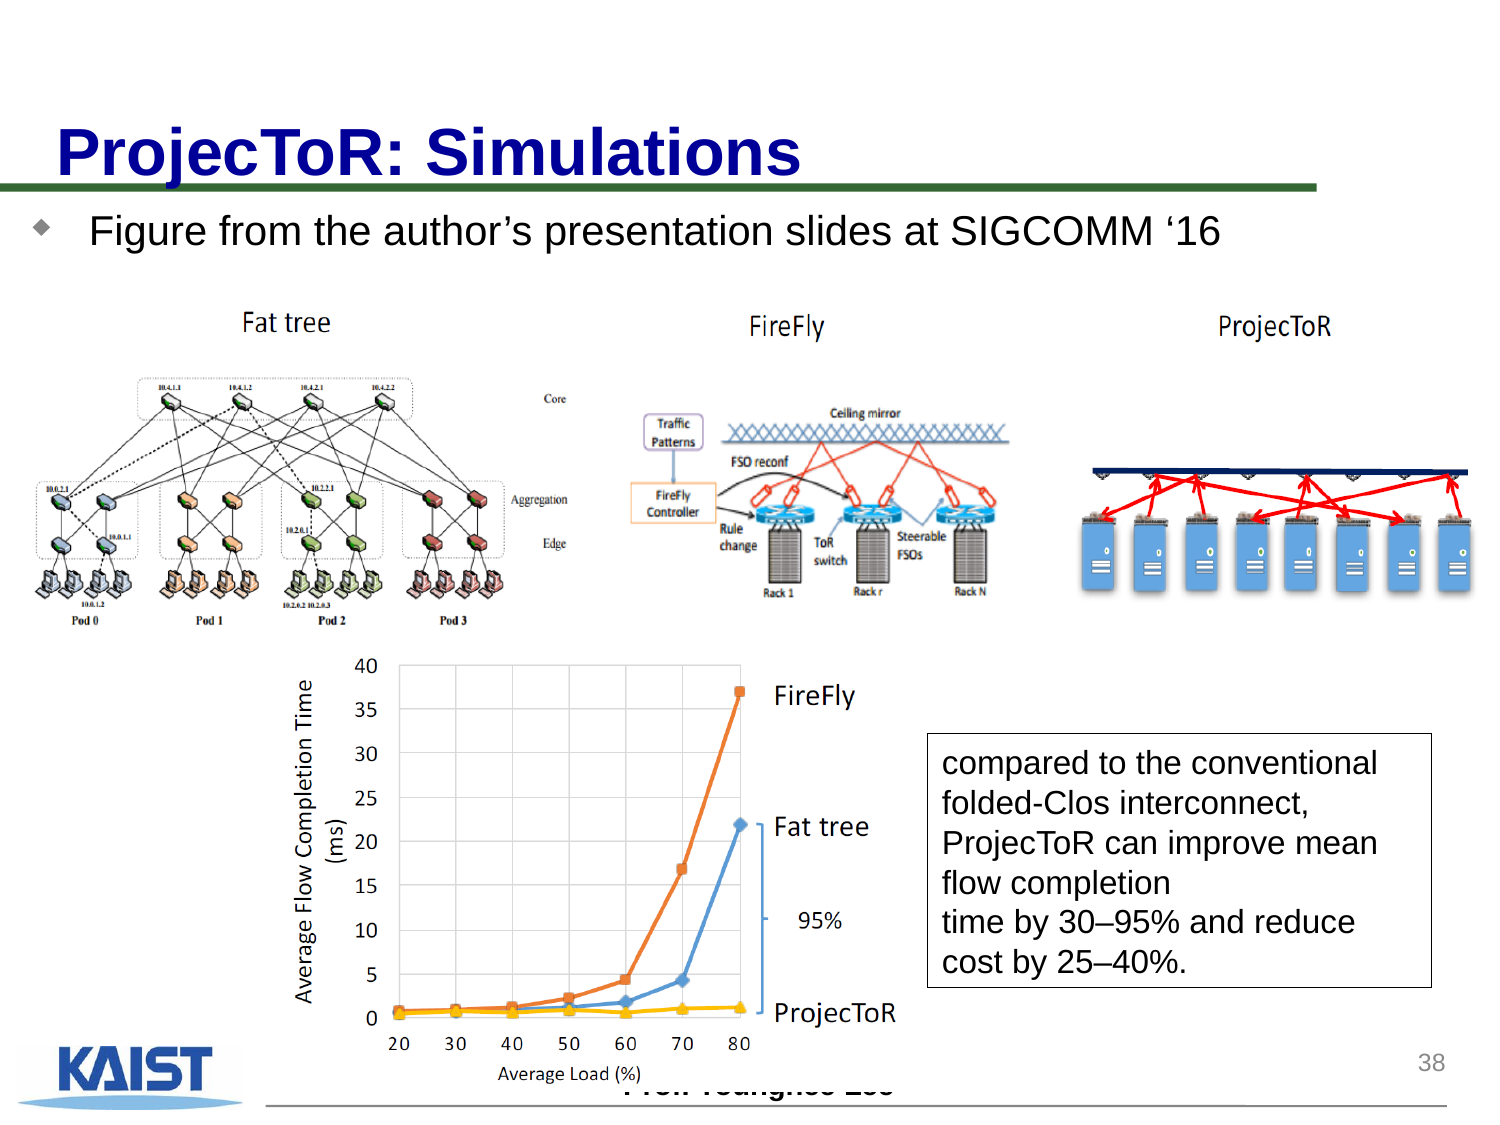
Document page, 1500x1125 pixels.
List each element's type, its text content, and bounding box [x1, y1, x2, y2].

picture [17, 1046, 243, 1110]
list Figure from the author’s presentation slides at SIGCOMM ‘16 [17, 196, 1475, 268]
picture [17, 290, 1483, 1092]
text_box compared to the conventional folded-Clos interconnect, ProjecToR can improve mean flow completion time by 30–95% and reduce cost by 25–40%. [927, 733, 1432, 988]
title ProjecToR: Simulations [41, 90, 1483, 197]
slide_number 38 [1148, 1023, 1461, 1099]
